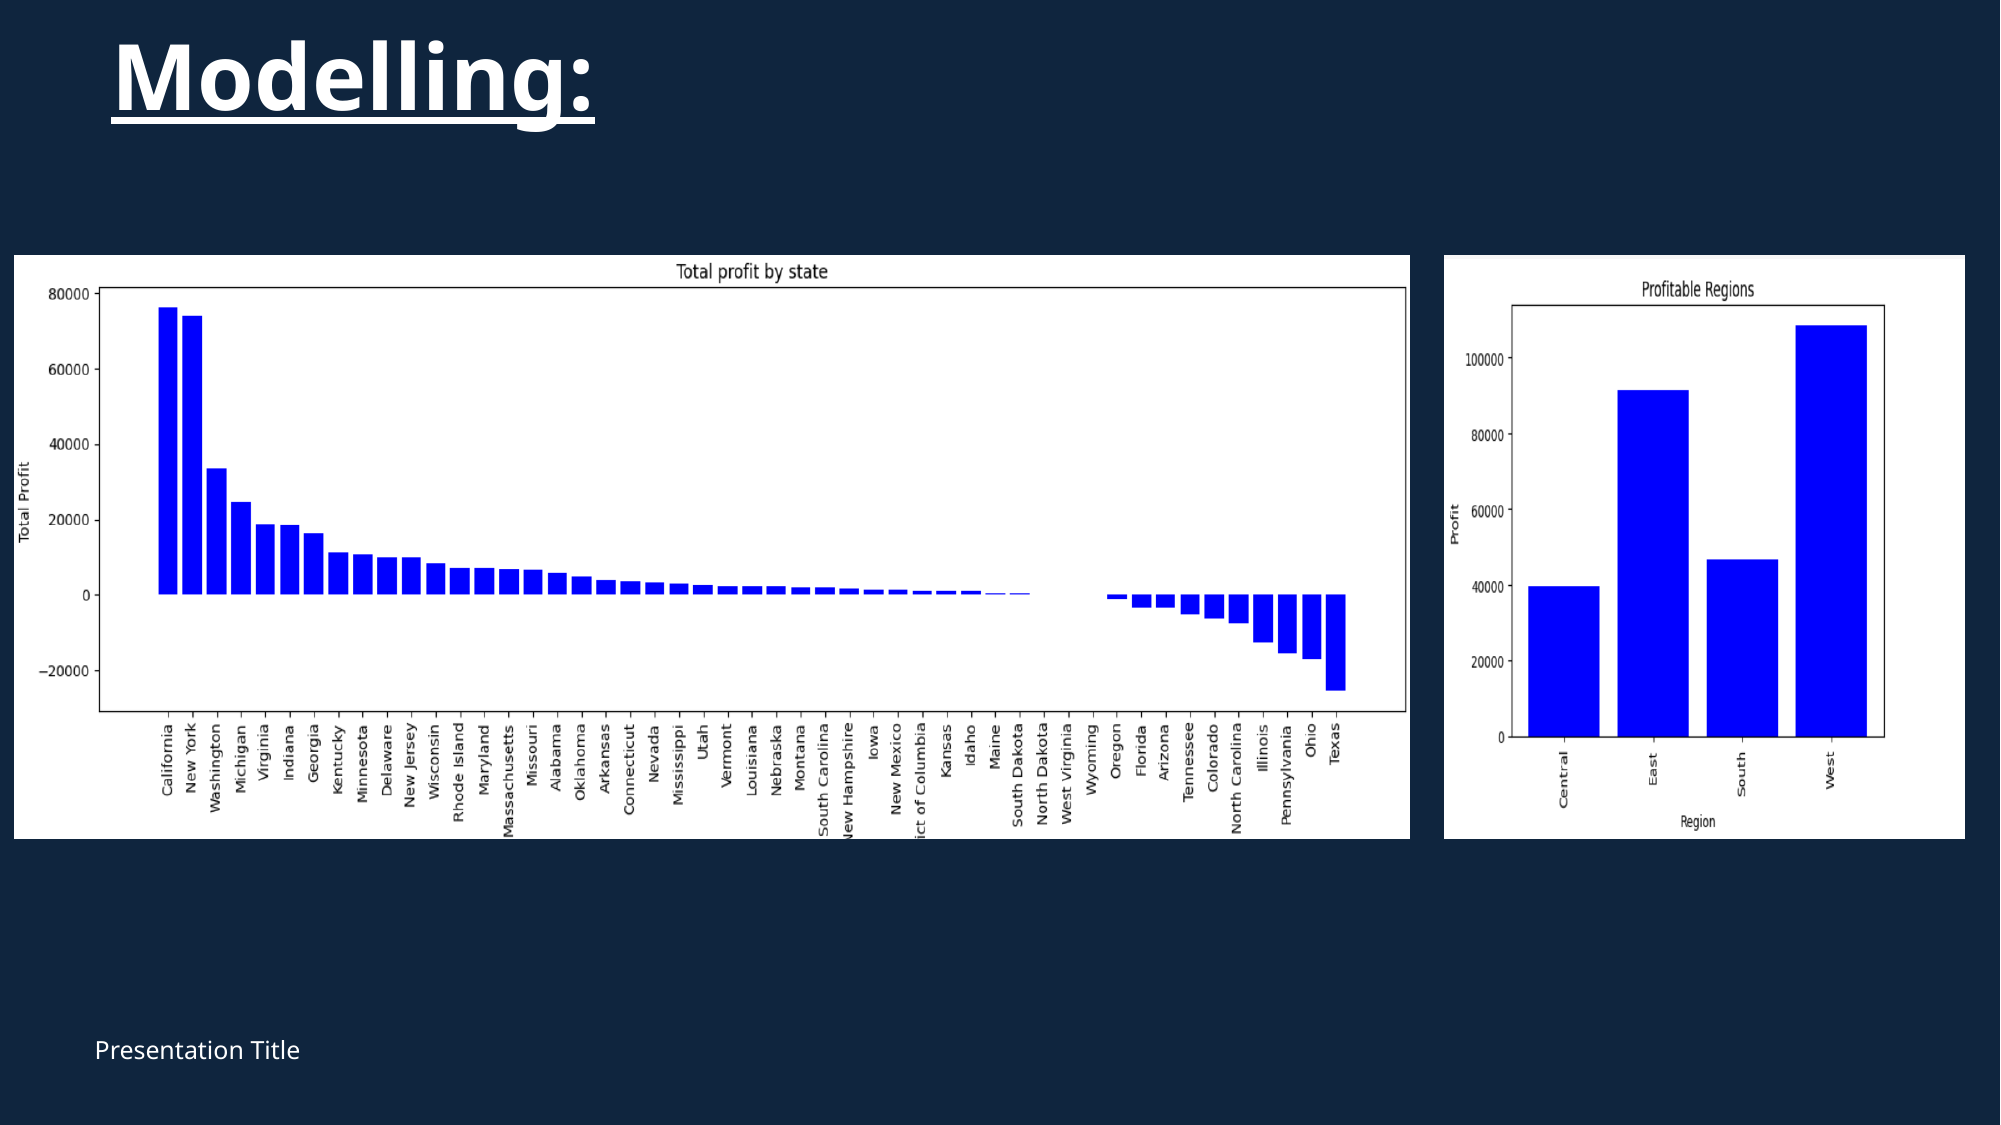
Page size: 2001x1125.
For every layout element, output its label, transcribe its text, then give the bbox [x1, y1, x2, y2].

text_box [14, 255, 1410, 839]
title Modelling: [96, 17, 681, 144]
footer Presentation Title [79, 1020, 755, 1080]
picture [1444, 255, 1965, 839]
